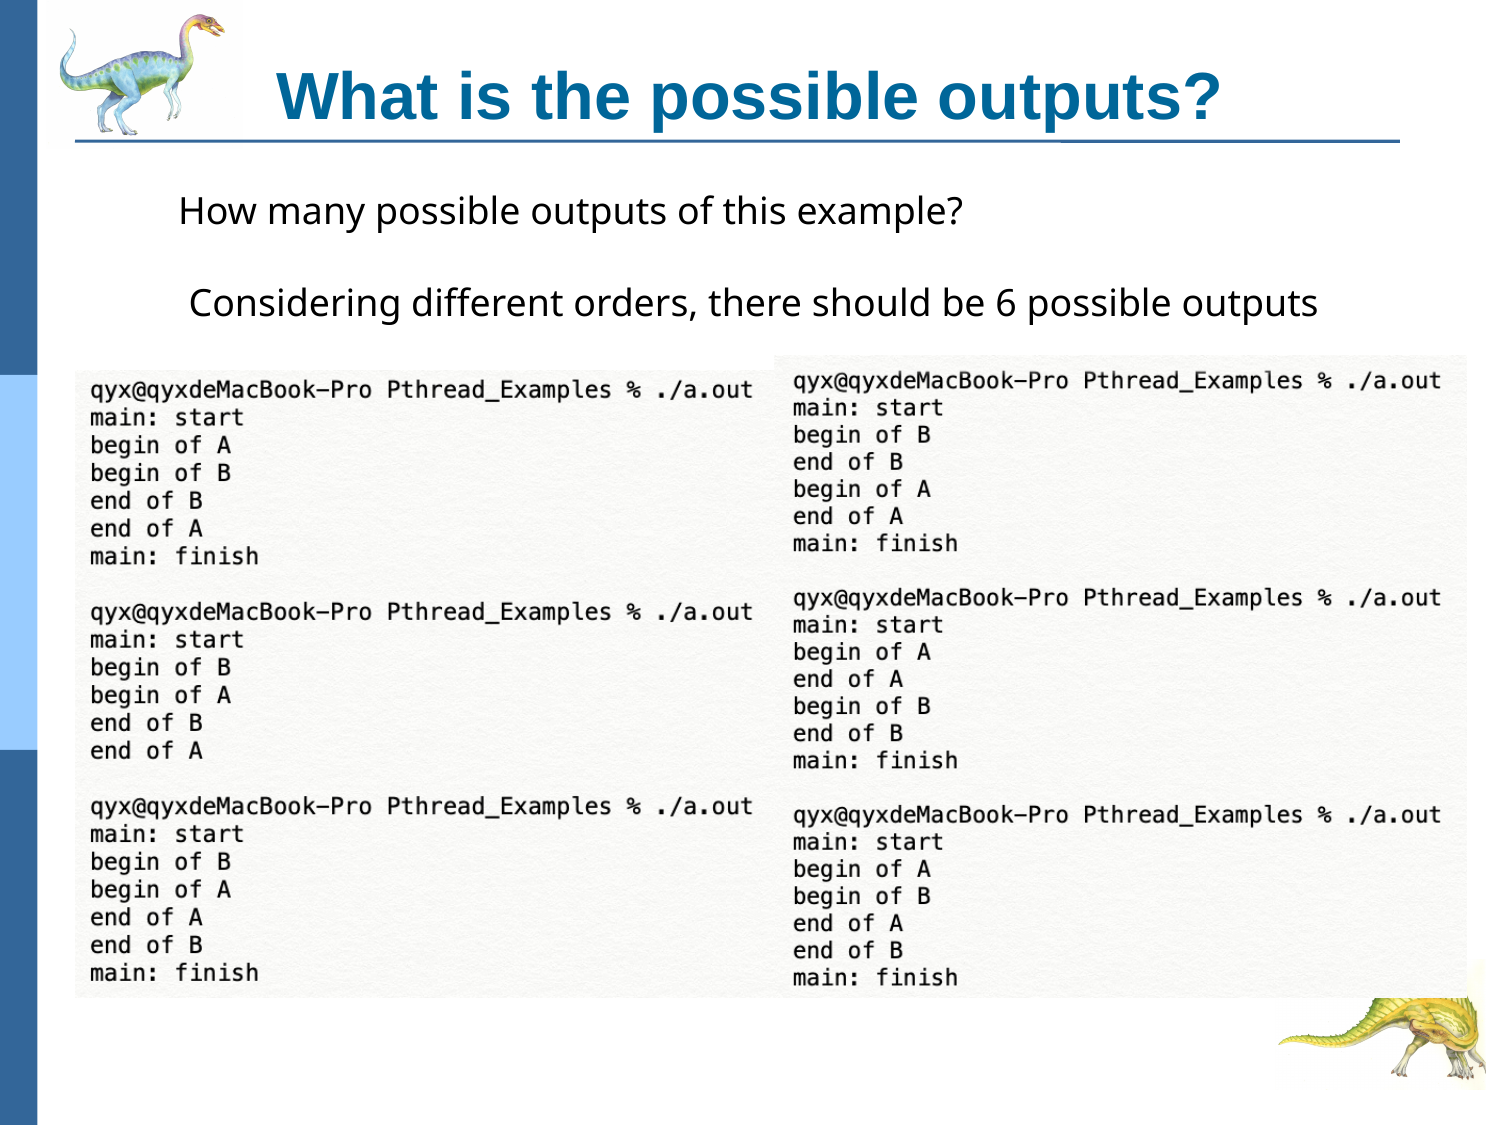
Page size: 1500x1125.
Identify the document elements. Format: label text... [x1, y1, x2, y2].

picture [1275, 959, 1486, 1090]
picture [46, 0, 243, 149]
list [774, 355, 1467, 998]
title What is the possible outputs? [75, 45, 1425, 141]
text_box Considering different orders, there should be 6 possible outputs [173, 272, 1336, 332]
picture [74, 370, 775, 998]
text_box How many possible outputs of this example? [163, 179, 979, 240]
